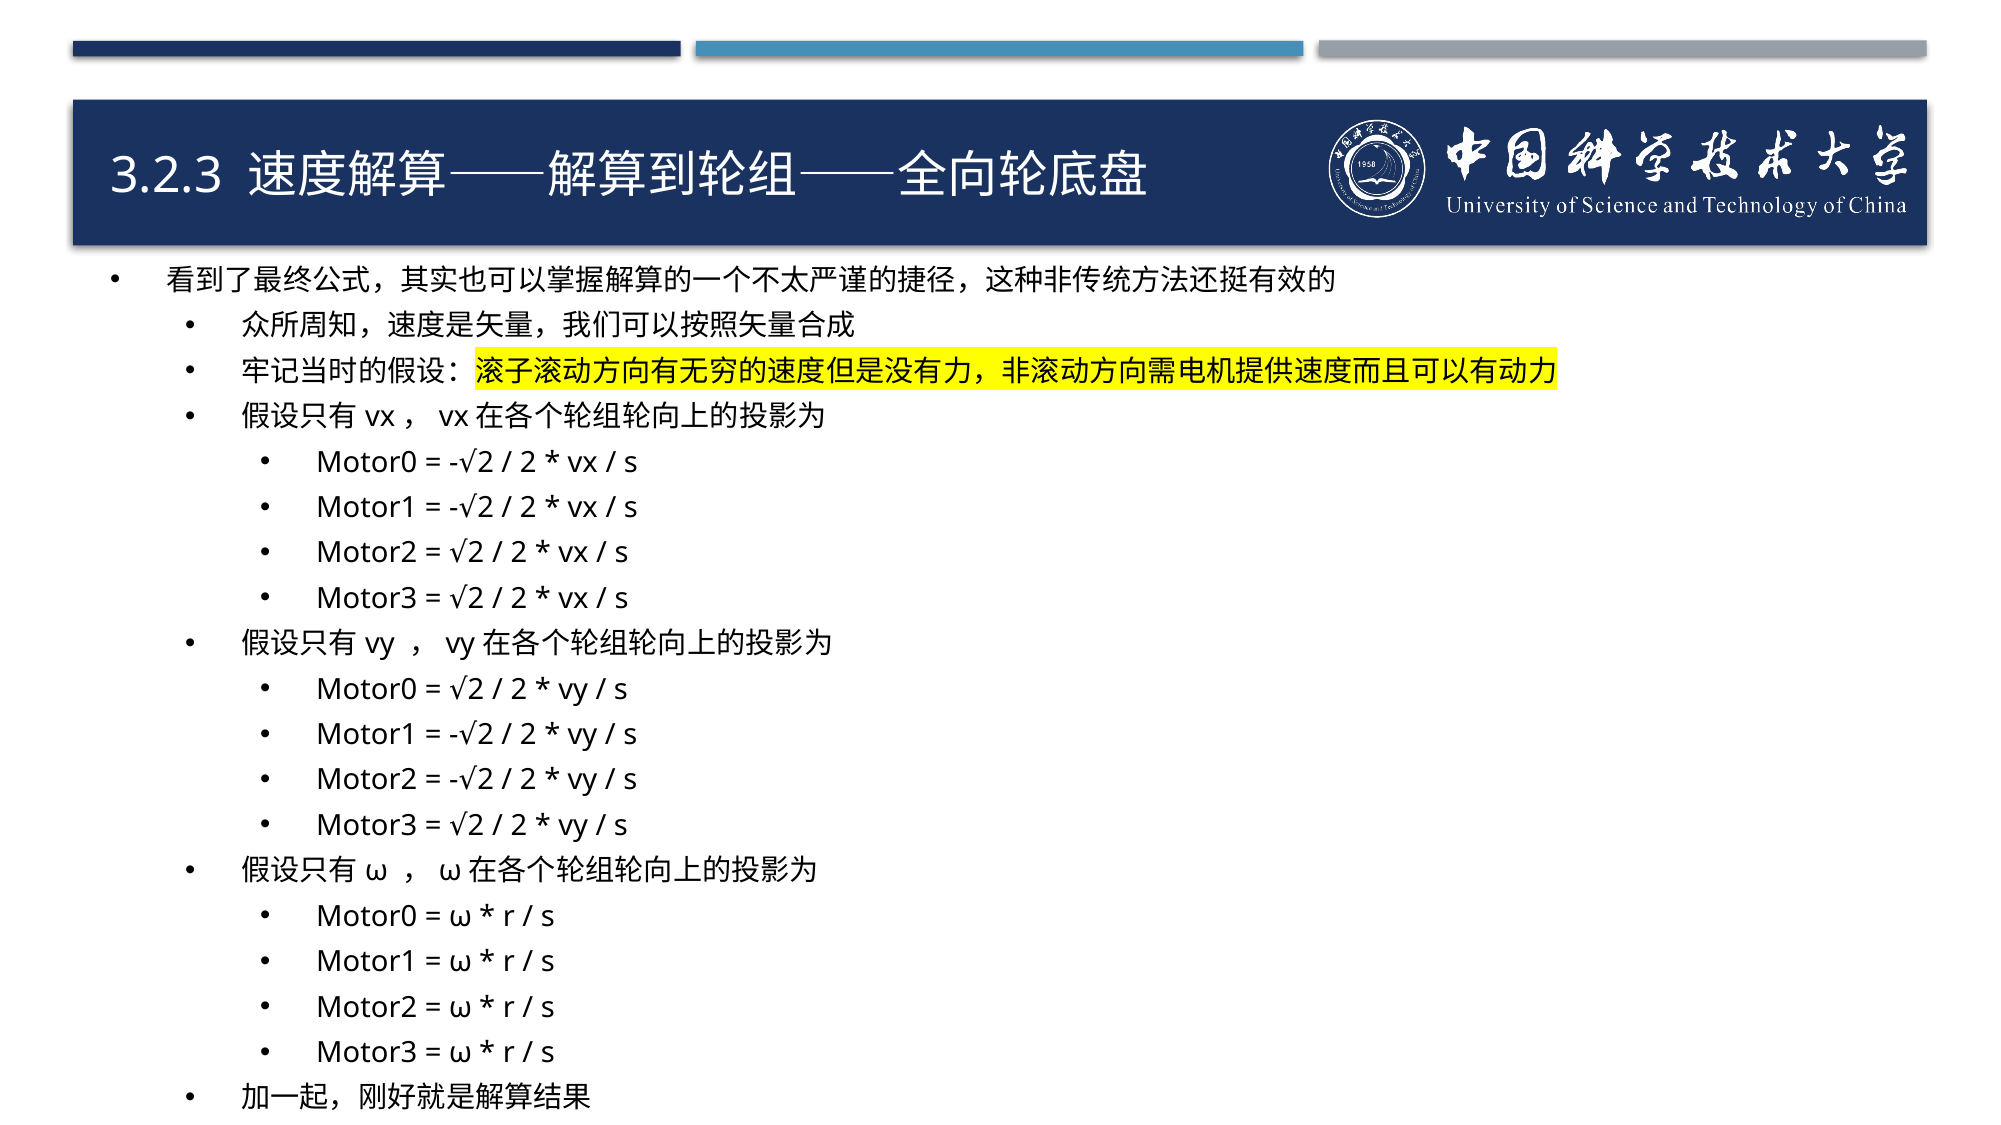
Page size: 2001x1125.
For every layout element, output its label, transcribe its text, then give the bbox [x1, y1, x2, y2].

text_box 看到了最终公式，其实也可以掌握解算的一个不太严谨的捷径，这种非传统方法还挺有效的 众所周知，速度是矢量，我们可以按照矢量合成 牢记当时的假设：滚子滚动方向有无穷的速度但是没有力，非滚动方向需电机提供速度而且可以有动力 假设只有vx，vx在各个轮组轮向上的投影为 Motor0 = -√2 / 2 * vx / s Motor1 = -√2 / 2 * vx / s Motor2 = √2 / 2 * vx / s Motor3 = √2 / 2 * vx / s 假设只有vy ，vy在各个轮组轮向上的投影为 Motor0 = √2 / 2 * vy / s Motor1 = -√2 / 2 * vy / s Motor2 = -√2 / 2 * vy / s Motor3 = √2 / 2 * vy / s 假设只有ω ，ω在各个轮组轮向上的投影为 Motor0 = ω * r / s Motor1 = ω * r / s Motor2 = ω * r / s Motor3 = ω * r / s 加一起，刚好就是解算结果 [95, 255, 1905, 1122]
title 3.2.3 速度解算——解算到轮组——全向轮底盘 [95, 91, 1905, 255]
picture [1905, 117, 1916, 221]
